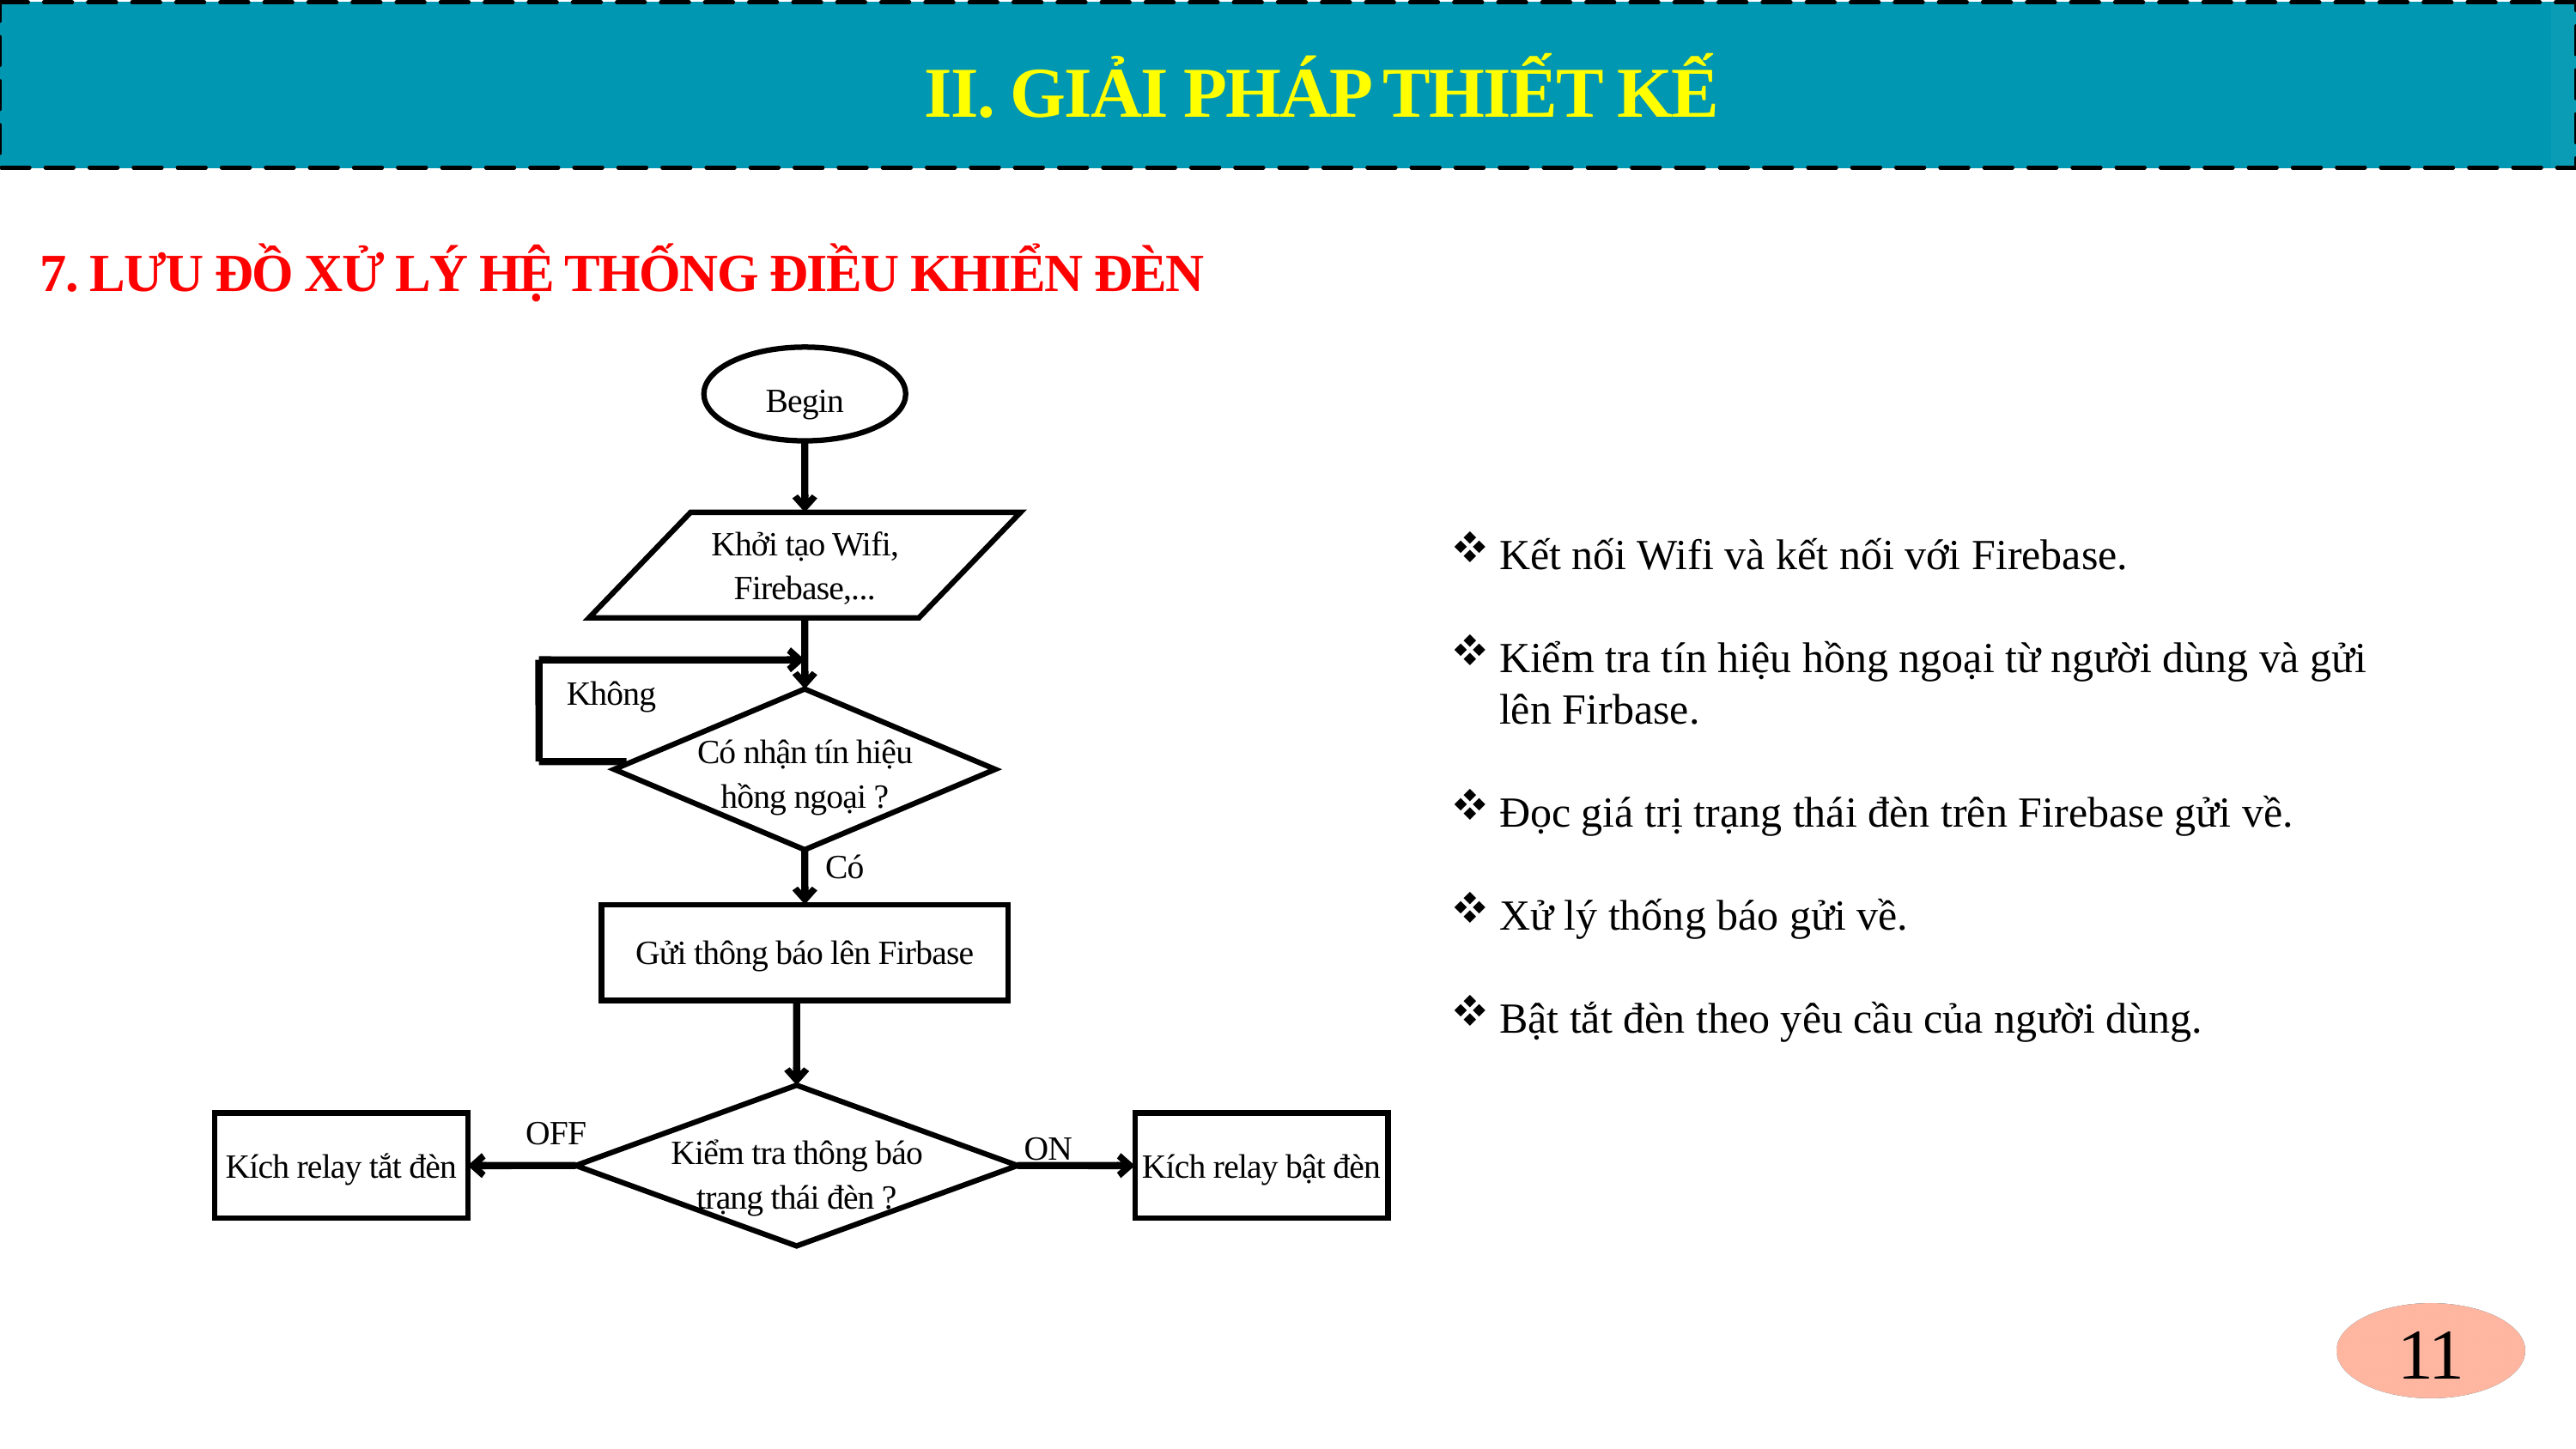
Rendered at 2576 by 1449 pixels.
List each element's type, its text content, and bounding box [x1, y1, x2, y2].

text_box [2336, 1300, 2526, 1398]
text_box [214, 344, 1388, 1246]
text_box 7. LƯU ĐỒ XỬ LÝ HỆ THỐNG ĐIỀU KHIỂN ĐÈN [0, 209, 1284, 303]
text_box [0, 2, 2576, 168]
text_box Kết nối Wifi và kết nối với Firebase. Kiểm tra tín hiệu hồng ngoại từ người dùng và gửi lên Firbase. Đọc giá trị trạng thái đèn trên Firebase gửi về. Xử lý thống báo gửi về. Bật tắt đèn theo yêu cầu của người dùng. [1437, 520, 2415, 1100]
text_box II. GIẢI PHÁP THIẾT KẾ [916, 38, 1728, 131]
